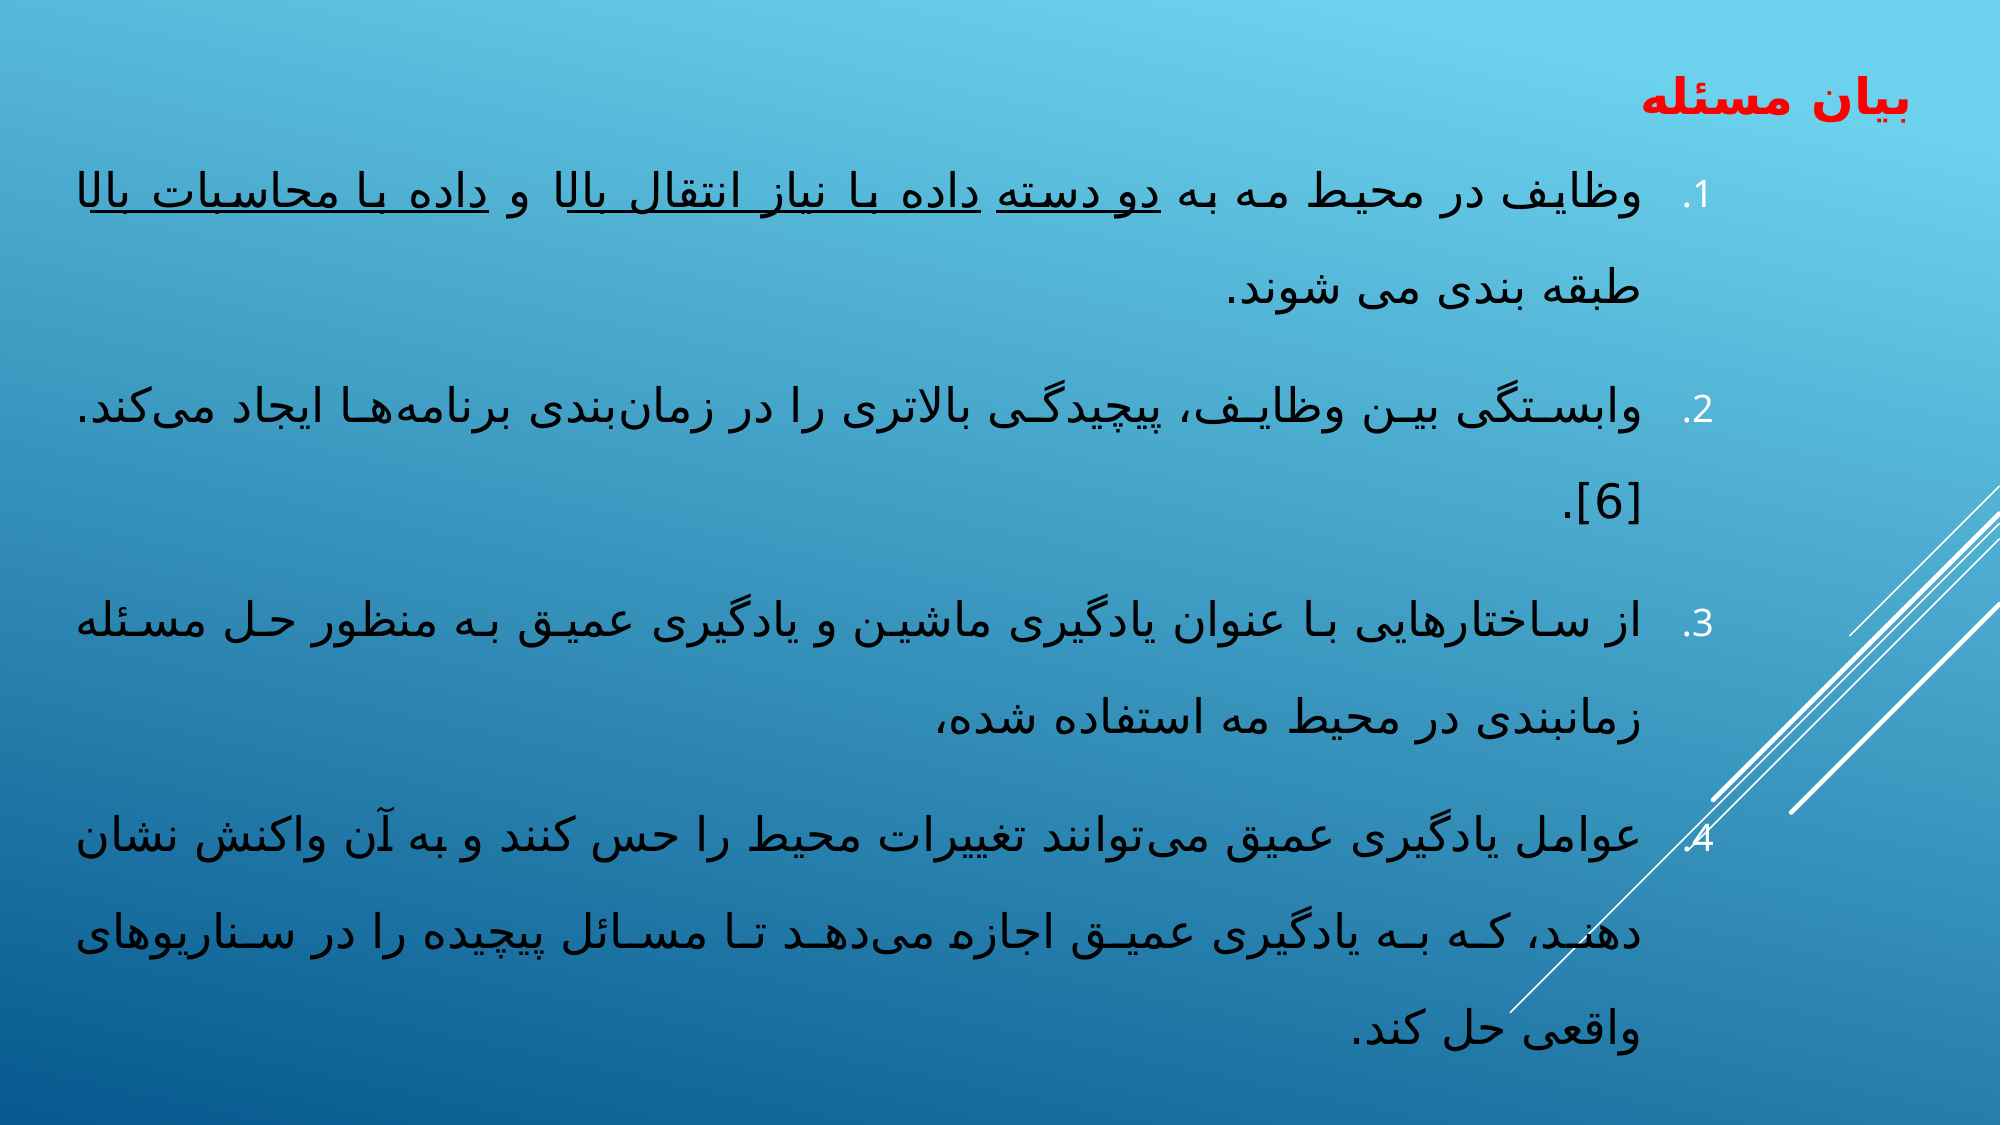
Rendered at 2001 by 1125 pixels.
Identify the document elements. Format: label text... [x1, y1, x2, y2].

list وظایف در محیط مه به دو دسته داده با نیاز انتقال بالا و داده با محاسبات بالا طبقه بندی می شوند. وابستگی بین وظایف، پیچیدگی بالاتری را در زمان‌بندی برنامه‌ها ایجاد می‌کند. [6]. از ساختارهایی با عنوان یادگیری ماشین و یادگیری عمیق به منظور حل مسئله زمانبندی در محیط مه استفاده شده، عوامل یادگیری عمیق می‌توانند تغییرات محیط را حس کنند و به آن واکنش نشان دهند، که به یادگیری عمیق اجازه می‌دهد تا مسائل پیچیده را در سناریوهای واقعی حل کند. [60, 112, 1730, 1072]
text_box بيان مسئله [1579, 16, 1956, 172]
